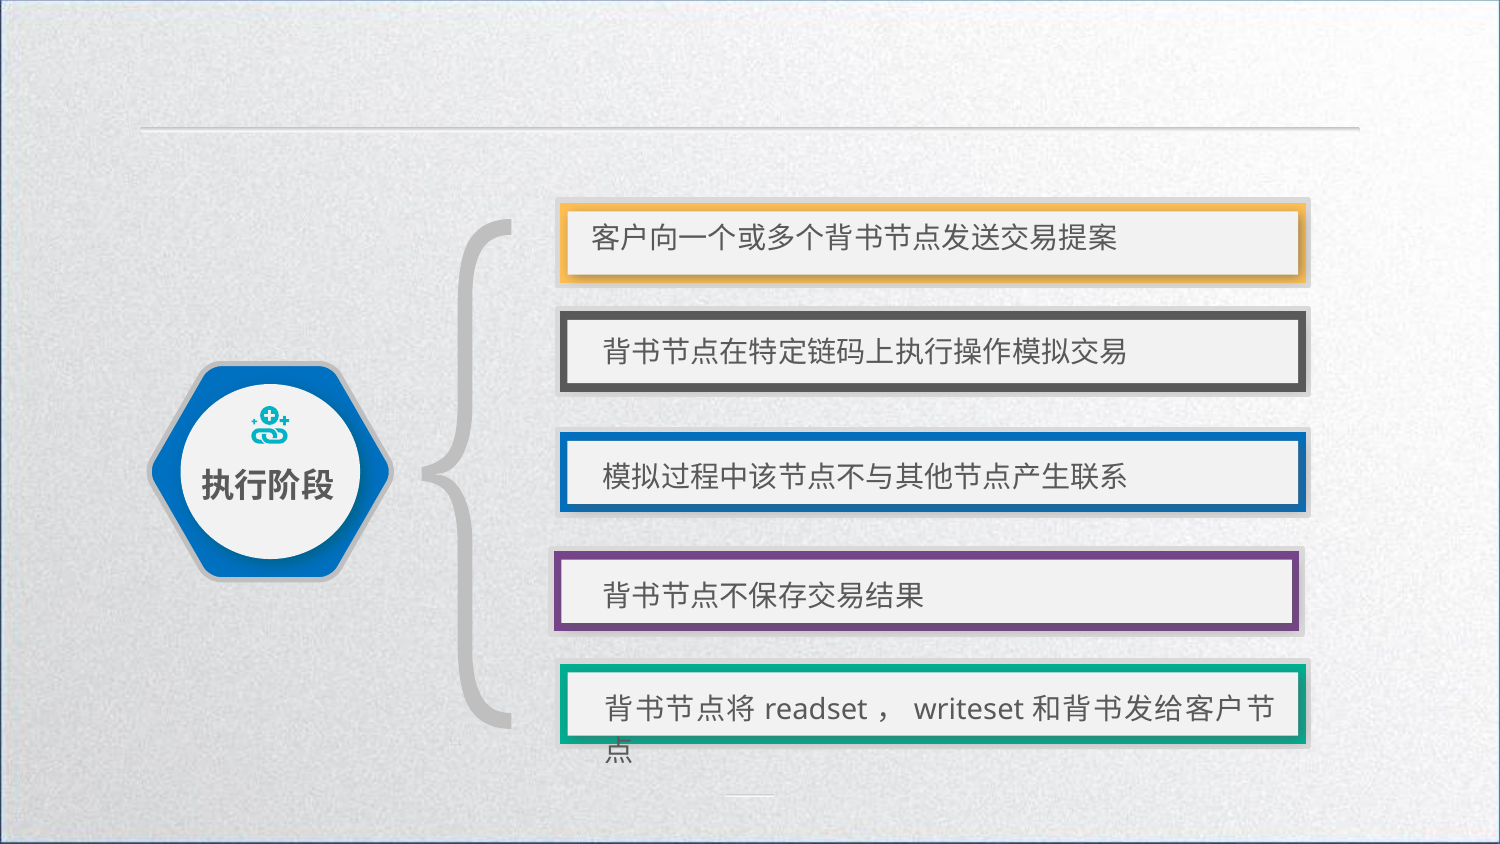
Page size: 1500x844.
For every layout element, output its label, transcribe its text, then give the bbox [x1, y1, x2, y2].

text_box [556, 429, 1309, 516]
text_box [178, 381, 363, 562]
picture [0, 0, 1500, 844]
text_box [421, 219, 512, 729]
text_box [556, 308, 1309, 395]
text_box [147, 361, 394, 582]
text_box 背书节点将readset，writeset和背书发给客户节点 [604, 755, 1276, 767]
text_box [550, 548, 1303, 635]
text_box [556, 199, 1309, 286]
text_box 执行阶段 [189, 458, 346, 510]
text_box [556, 660, 1309, 747]
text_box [251, 405, 290, 444]
